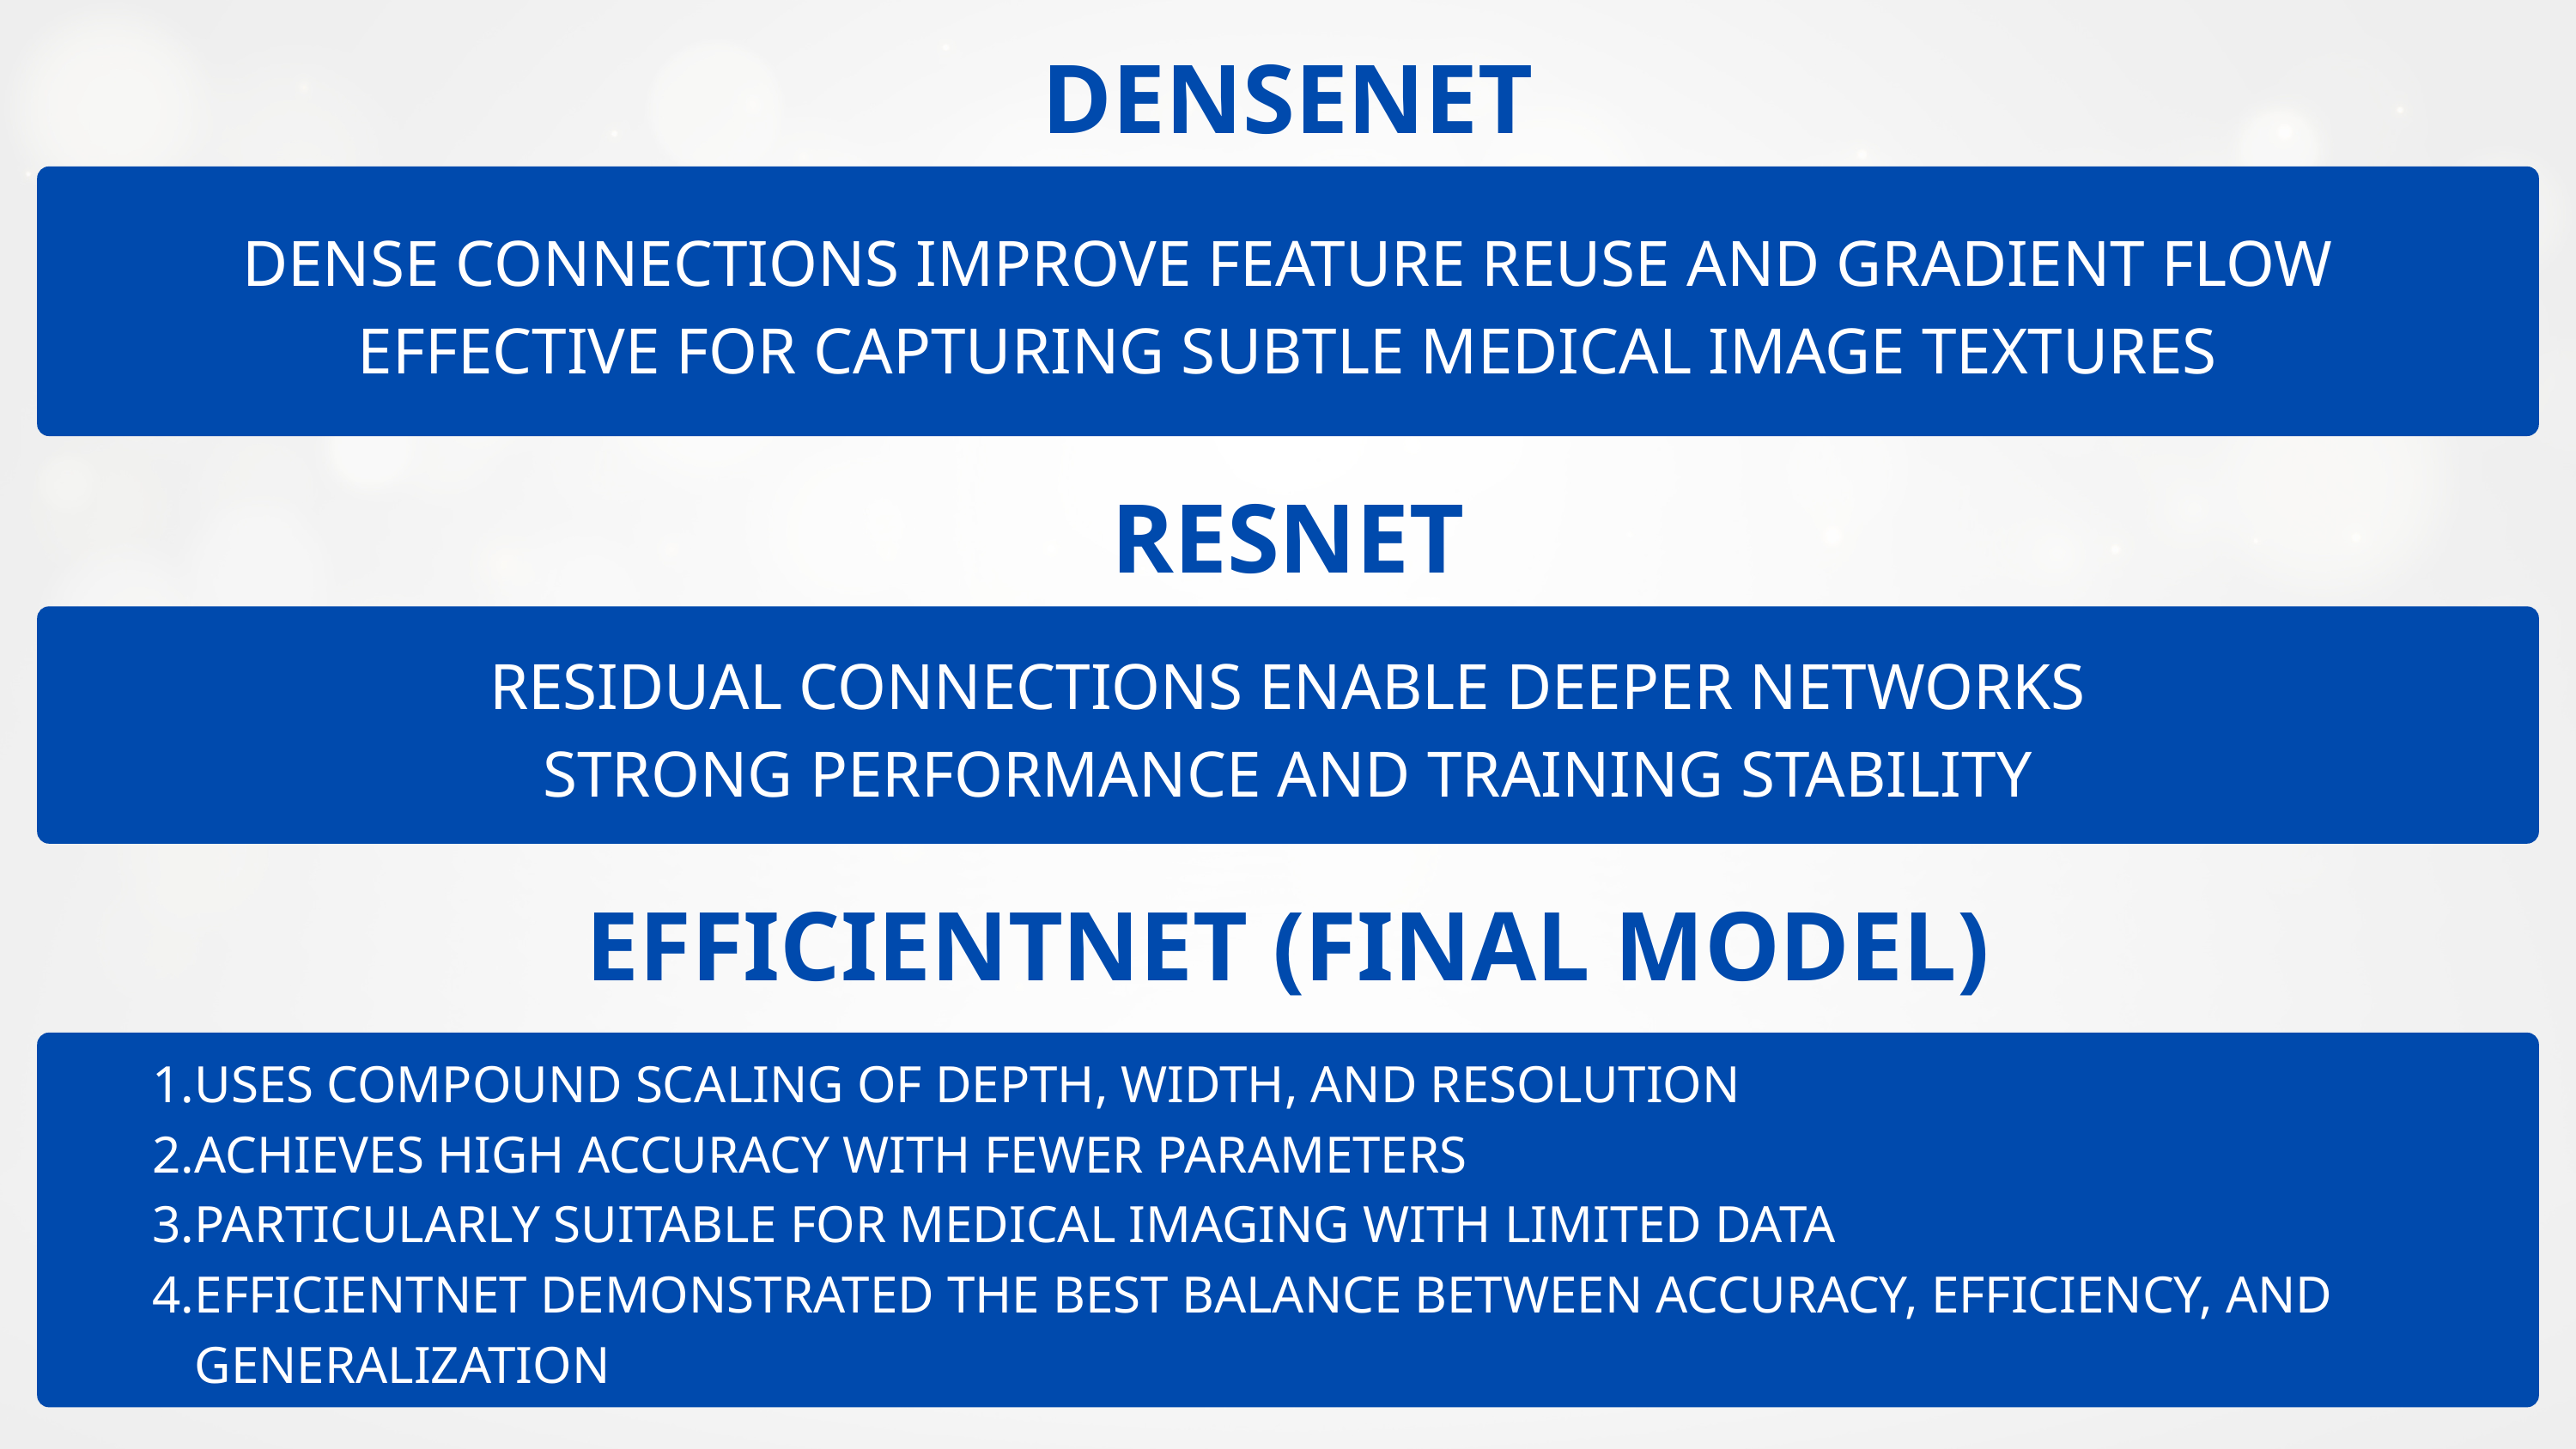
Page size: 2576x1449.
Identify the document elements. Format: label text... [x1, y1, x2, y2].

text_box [36, 1032, 2540, 1408]
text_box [36, 166, 2540, 437]
text_box [0, 0, 2576, 1449]
text_box RESNET [848, 458, 1728, 592]
text_box EFFICIENTNET (FINAL MODEL) [497, 866, 2079, 1000]
text_box DENSENET [848, 19, 1728, 153]
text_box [36, 606, 2540, 845]
